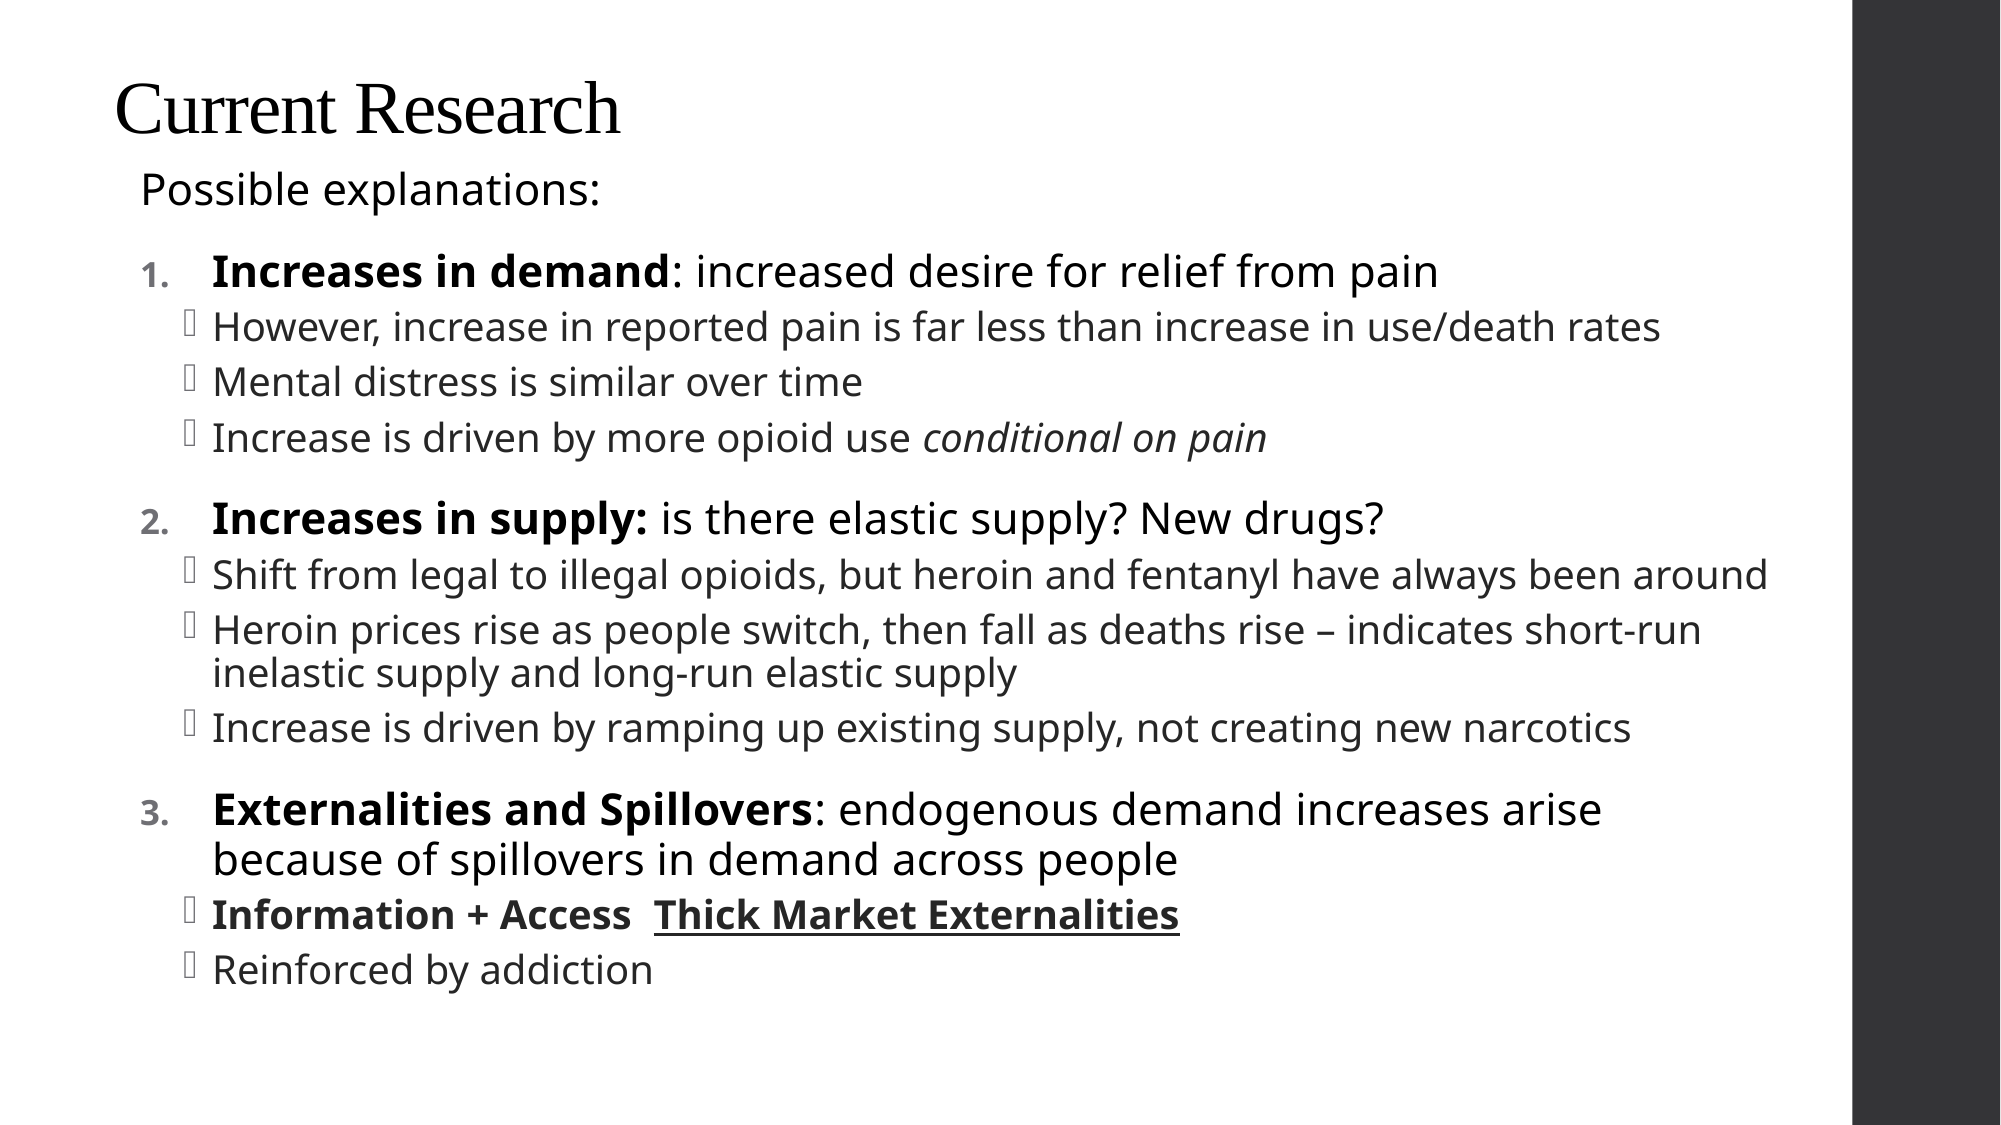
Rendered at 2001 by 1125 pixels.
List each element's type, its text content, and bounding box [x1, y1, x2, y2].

title Current Research [99, 55, 1813, 158]
